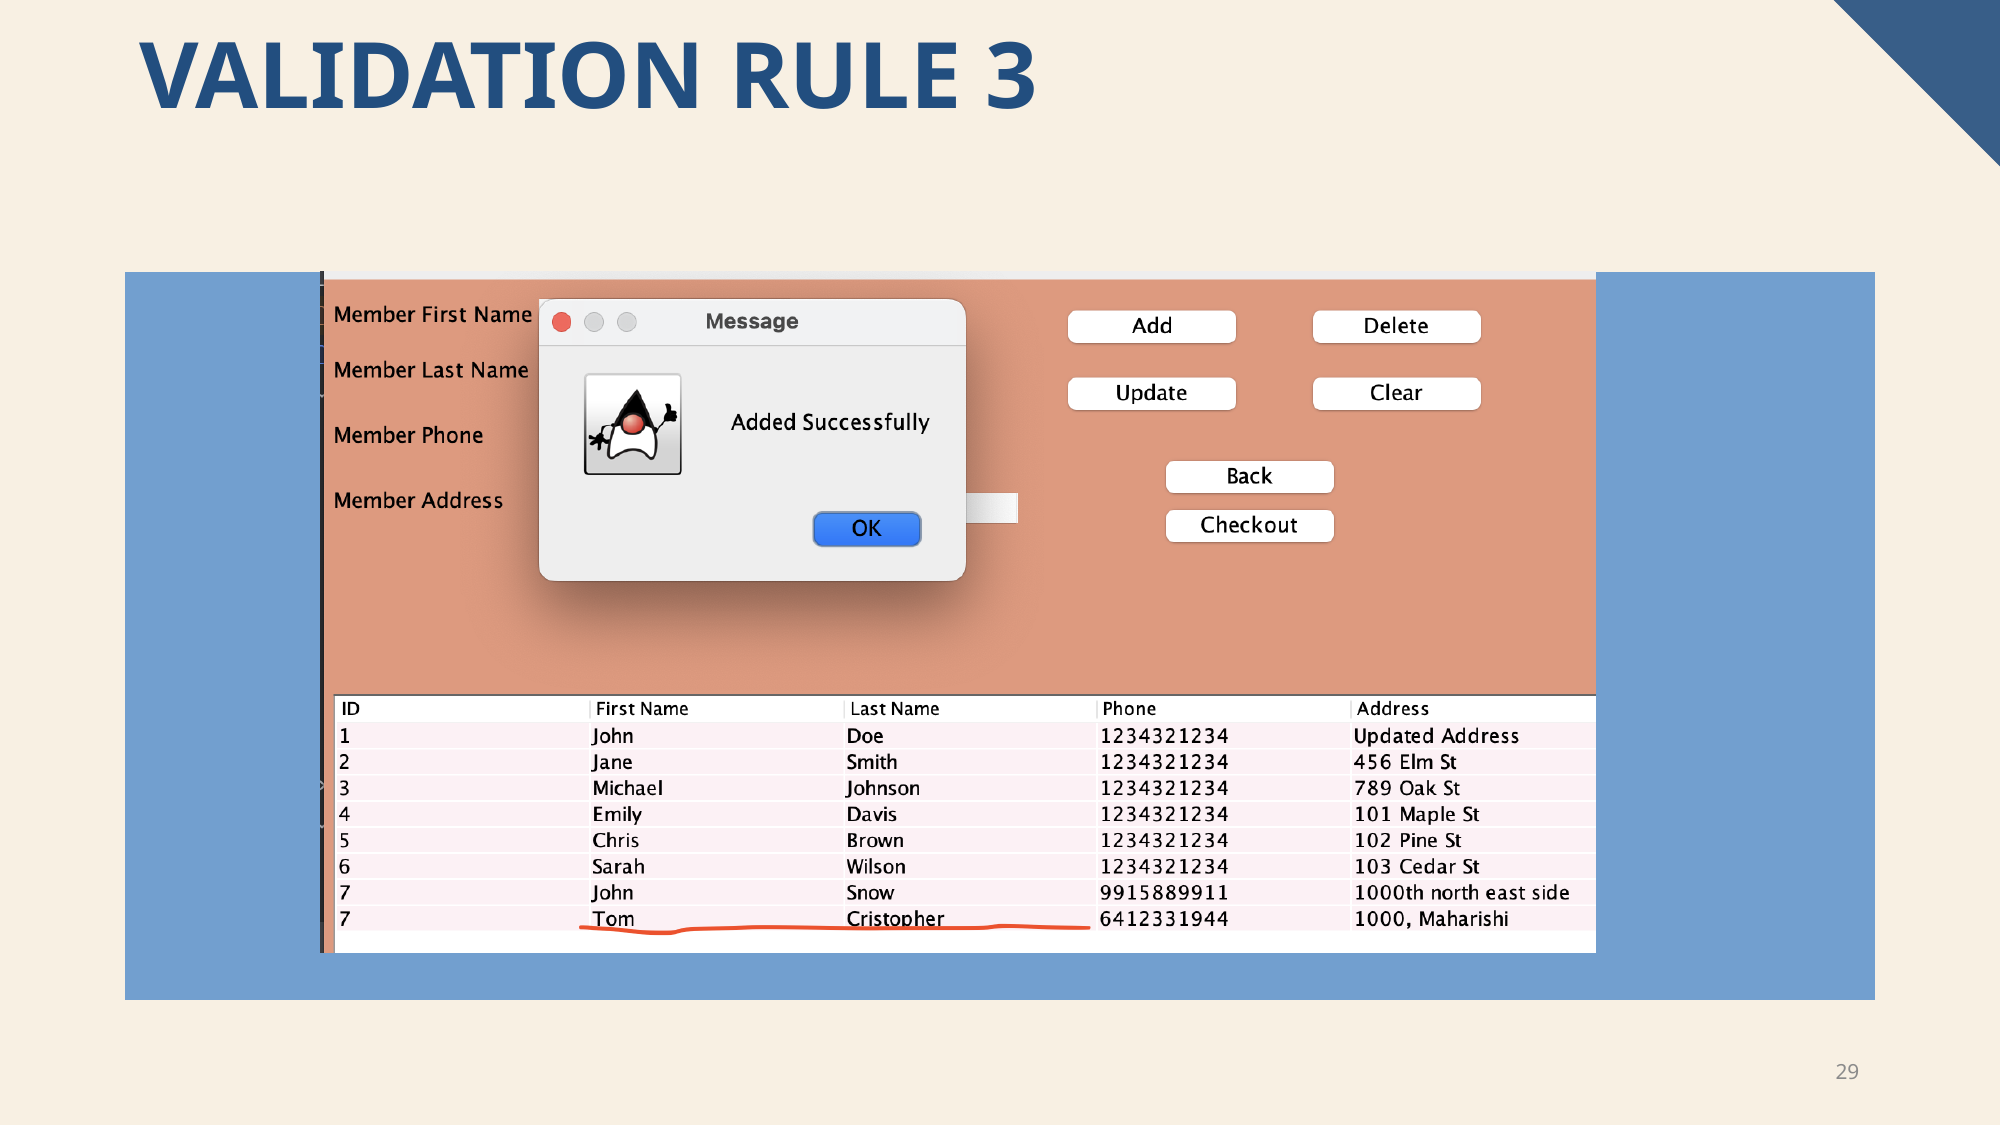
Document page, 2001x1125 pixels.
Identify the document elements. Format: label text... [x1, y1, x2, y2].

picture [320, 271, 1596, 953]
slide_number 29 [1799, 1042, 1875, 1103]
title Validation Rule 3 [124, 22, 1875, 240]
